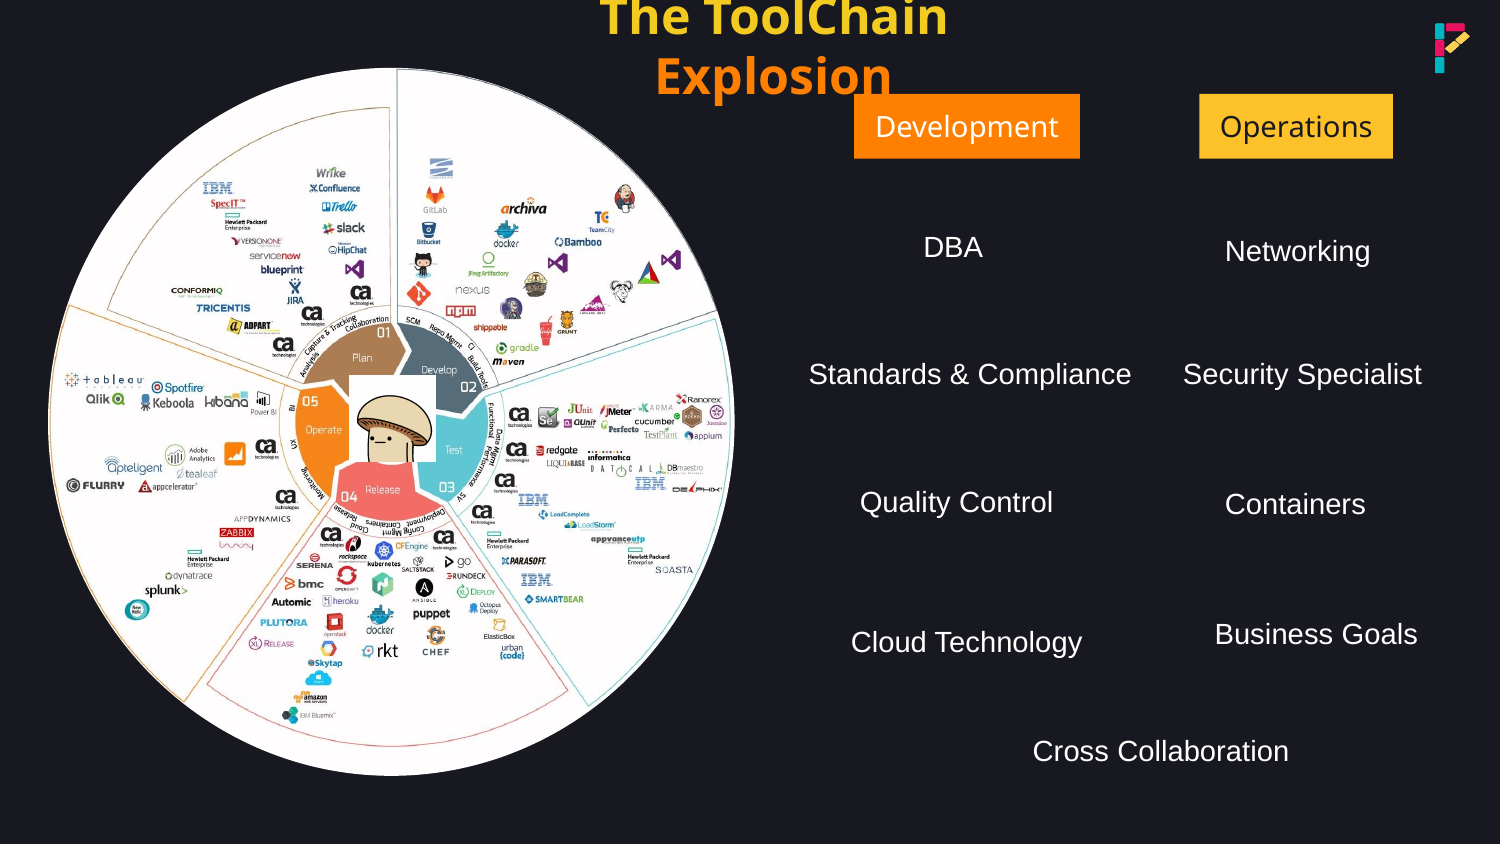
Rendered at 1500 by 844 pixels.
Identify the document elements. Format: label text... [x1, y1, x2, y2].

text_box Standards & Compliance [793, 340, 1151, 406]
picture [1423, 18, 1484, 80]
text_box Networking [1209, 217, 1423, 283]
text_box Operations [1199, 93, 1393, 159]
picture [47, 67, 735, 777]
text_box Security Specialist [1167, 340, 1476, 406]
text_box DBA [908, 212, 1037, 278]
text_box Business Goals [1199, 600, 1476, 666]
text_box Cross Collaboration [866, 717, 1457, 783]
text_box Quality Control [844, 468, 1100, 534]
title The ToolChain Explosion [468, 12, 1080, 77]
text_box Containers [1209, 470, 1416, 536]
text_box Cloud Technology [835, 608, 1130, 674]
text_box Development [854, 93, 1080, 159]
